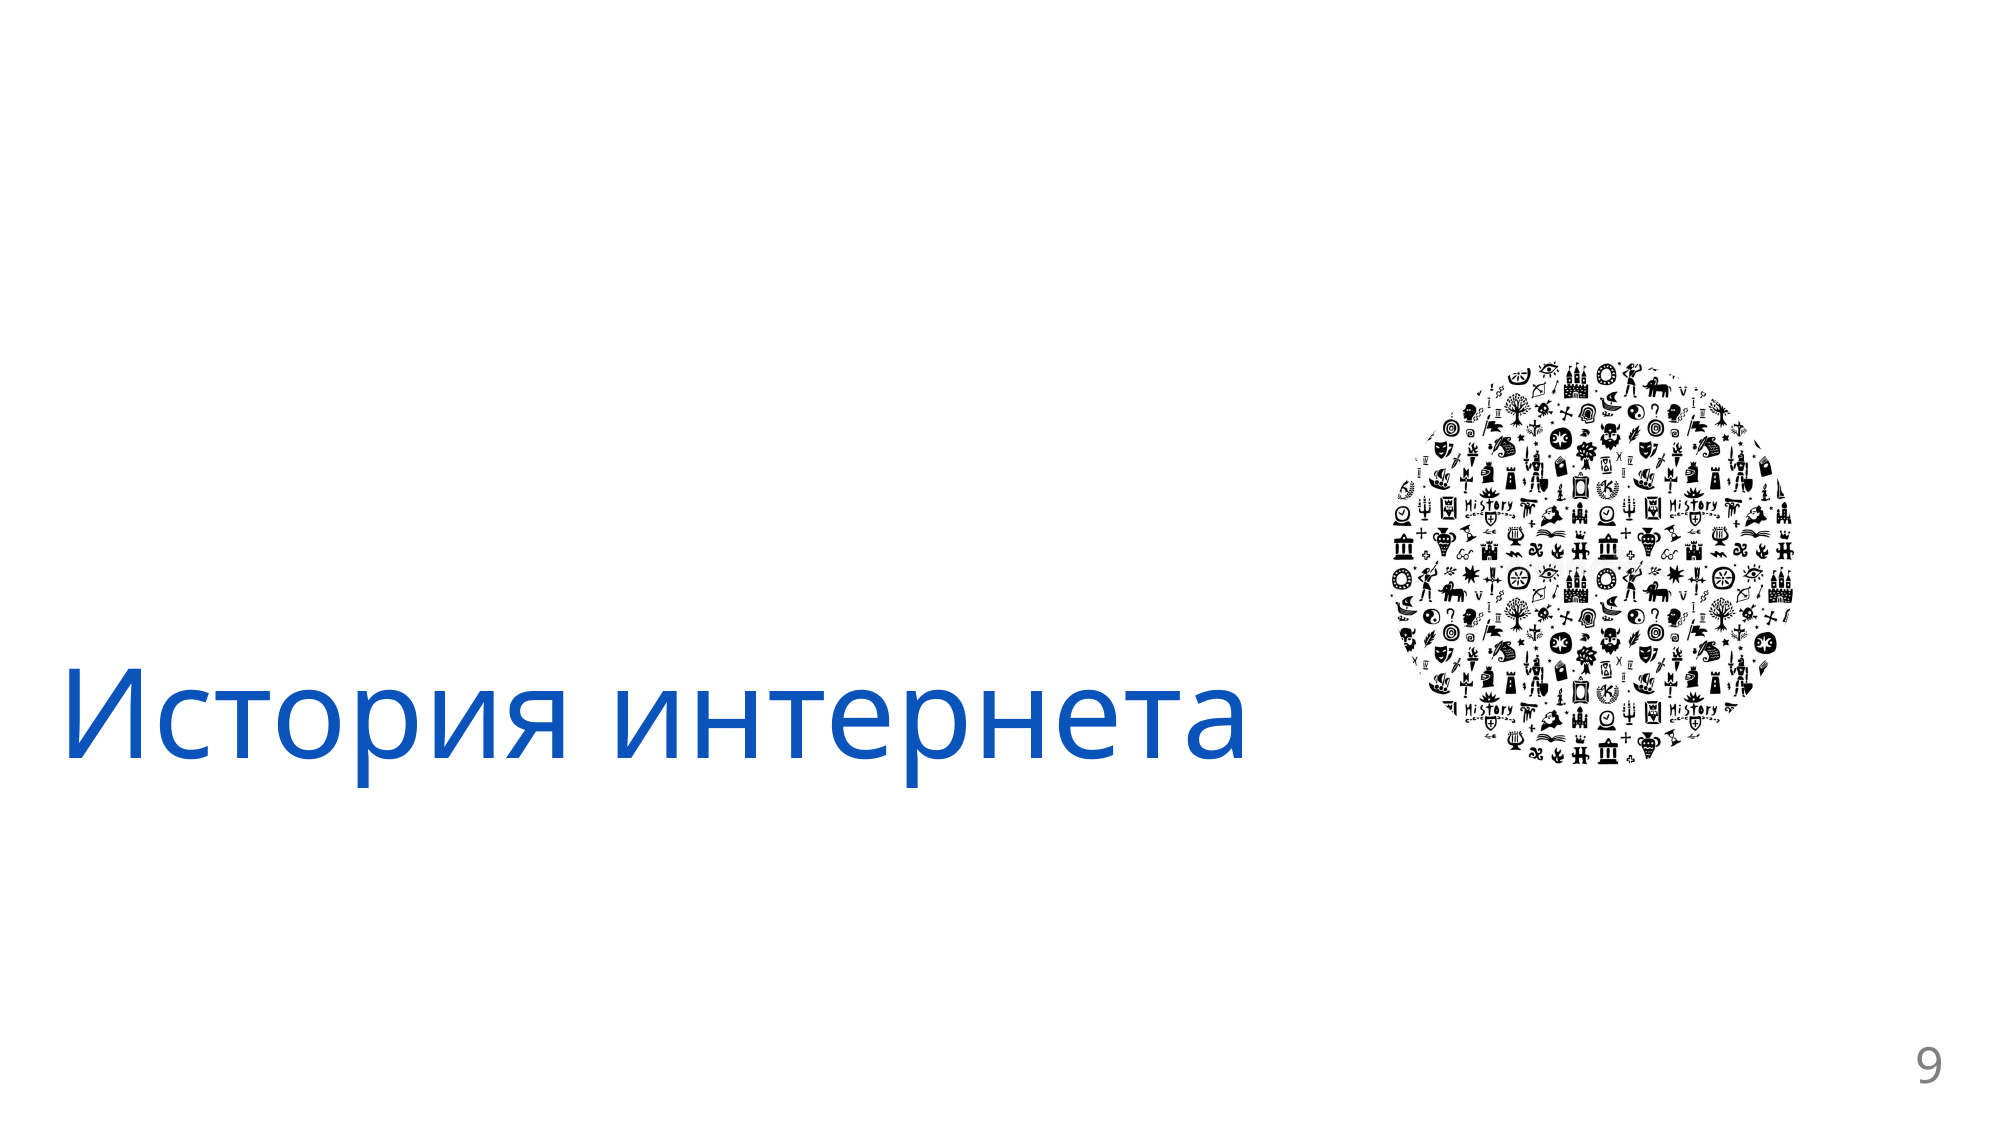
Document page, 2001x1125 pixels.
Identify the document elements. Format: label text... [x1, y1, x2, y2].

text_box История интернета [0, 626, 1311, 791]
text_box 9 [1875, 1026, 1984, 1101]
picture [1386, 358, 1796, 767]
